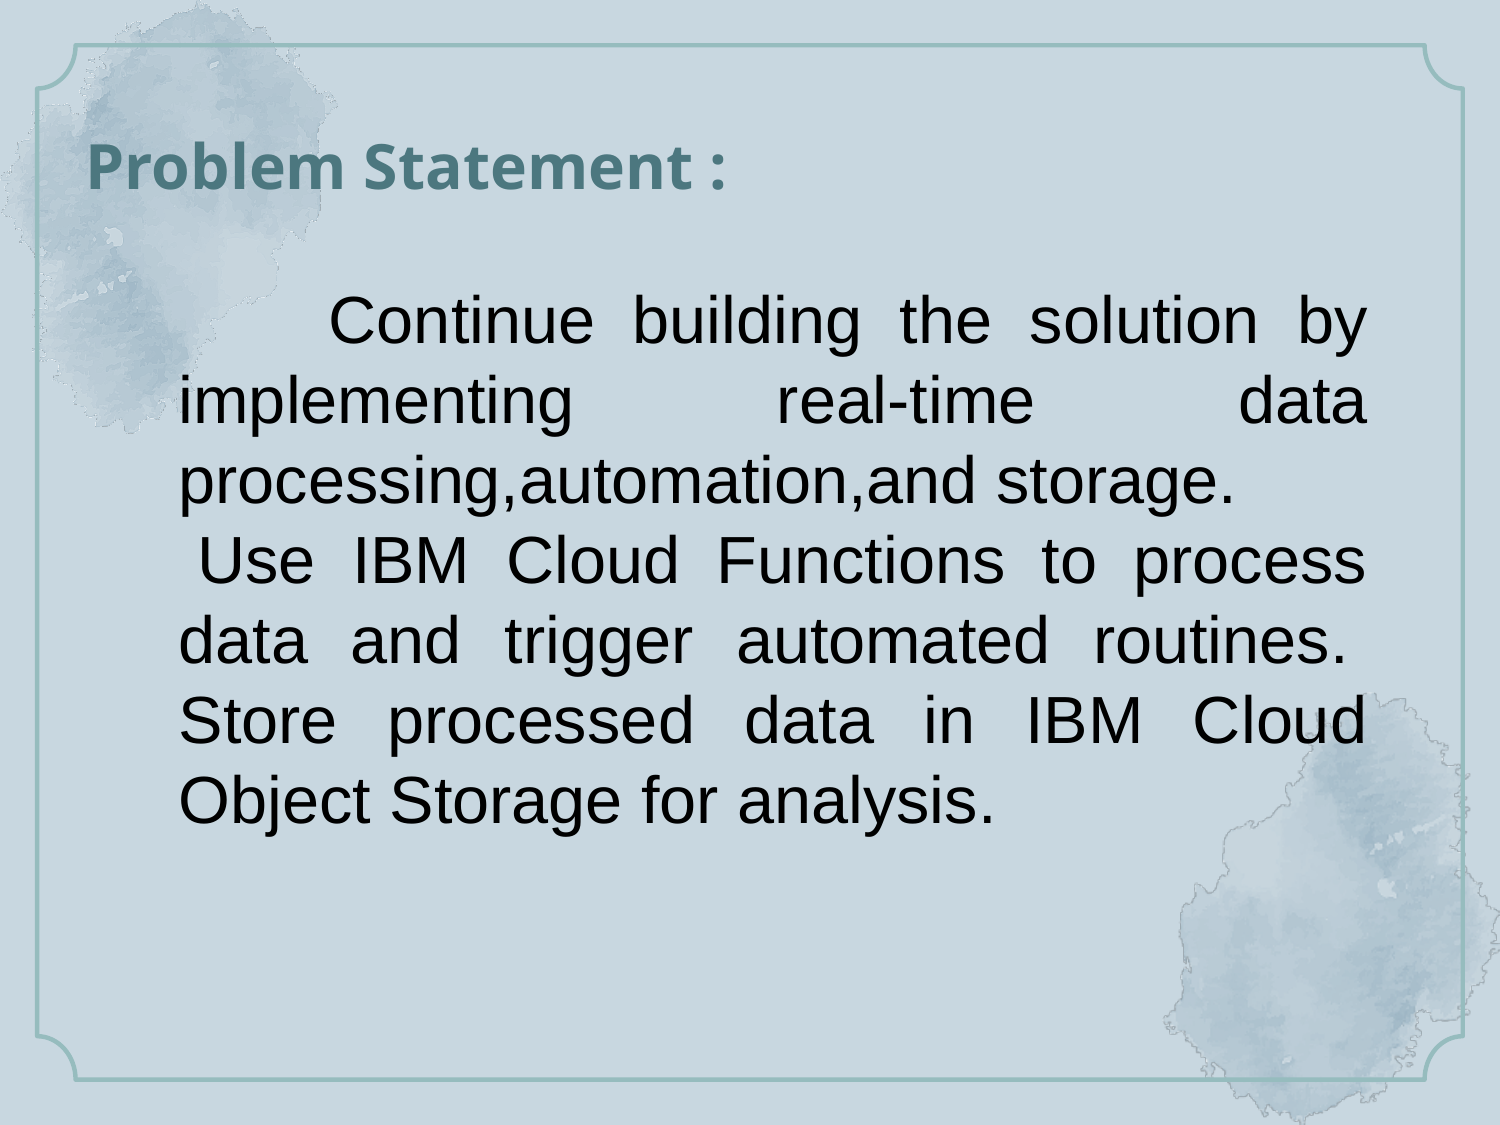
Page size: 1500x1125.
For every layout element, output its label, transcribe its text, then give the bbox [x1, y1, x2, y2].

title Problem Statement : [70, 70, 1421, 258]
text_box Continue building the solution by implementing real-time data processing,automation,and storage. Use IBM Cloud Functions to process data and trigger automated routines. Store processed data in IBM Cloud Object Storage for analysis. [163, 269, 1383, 924]
